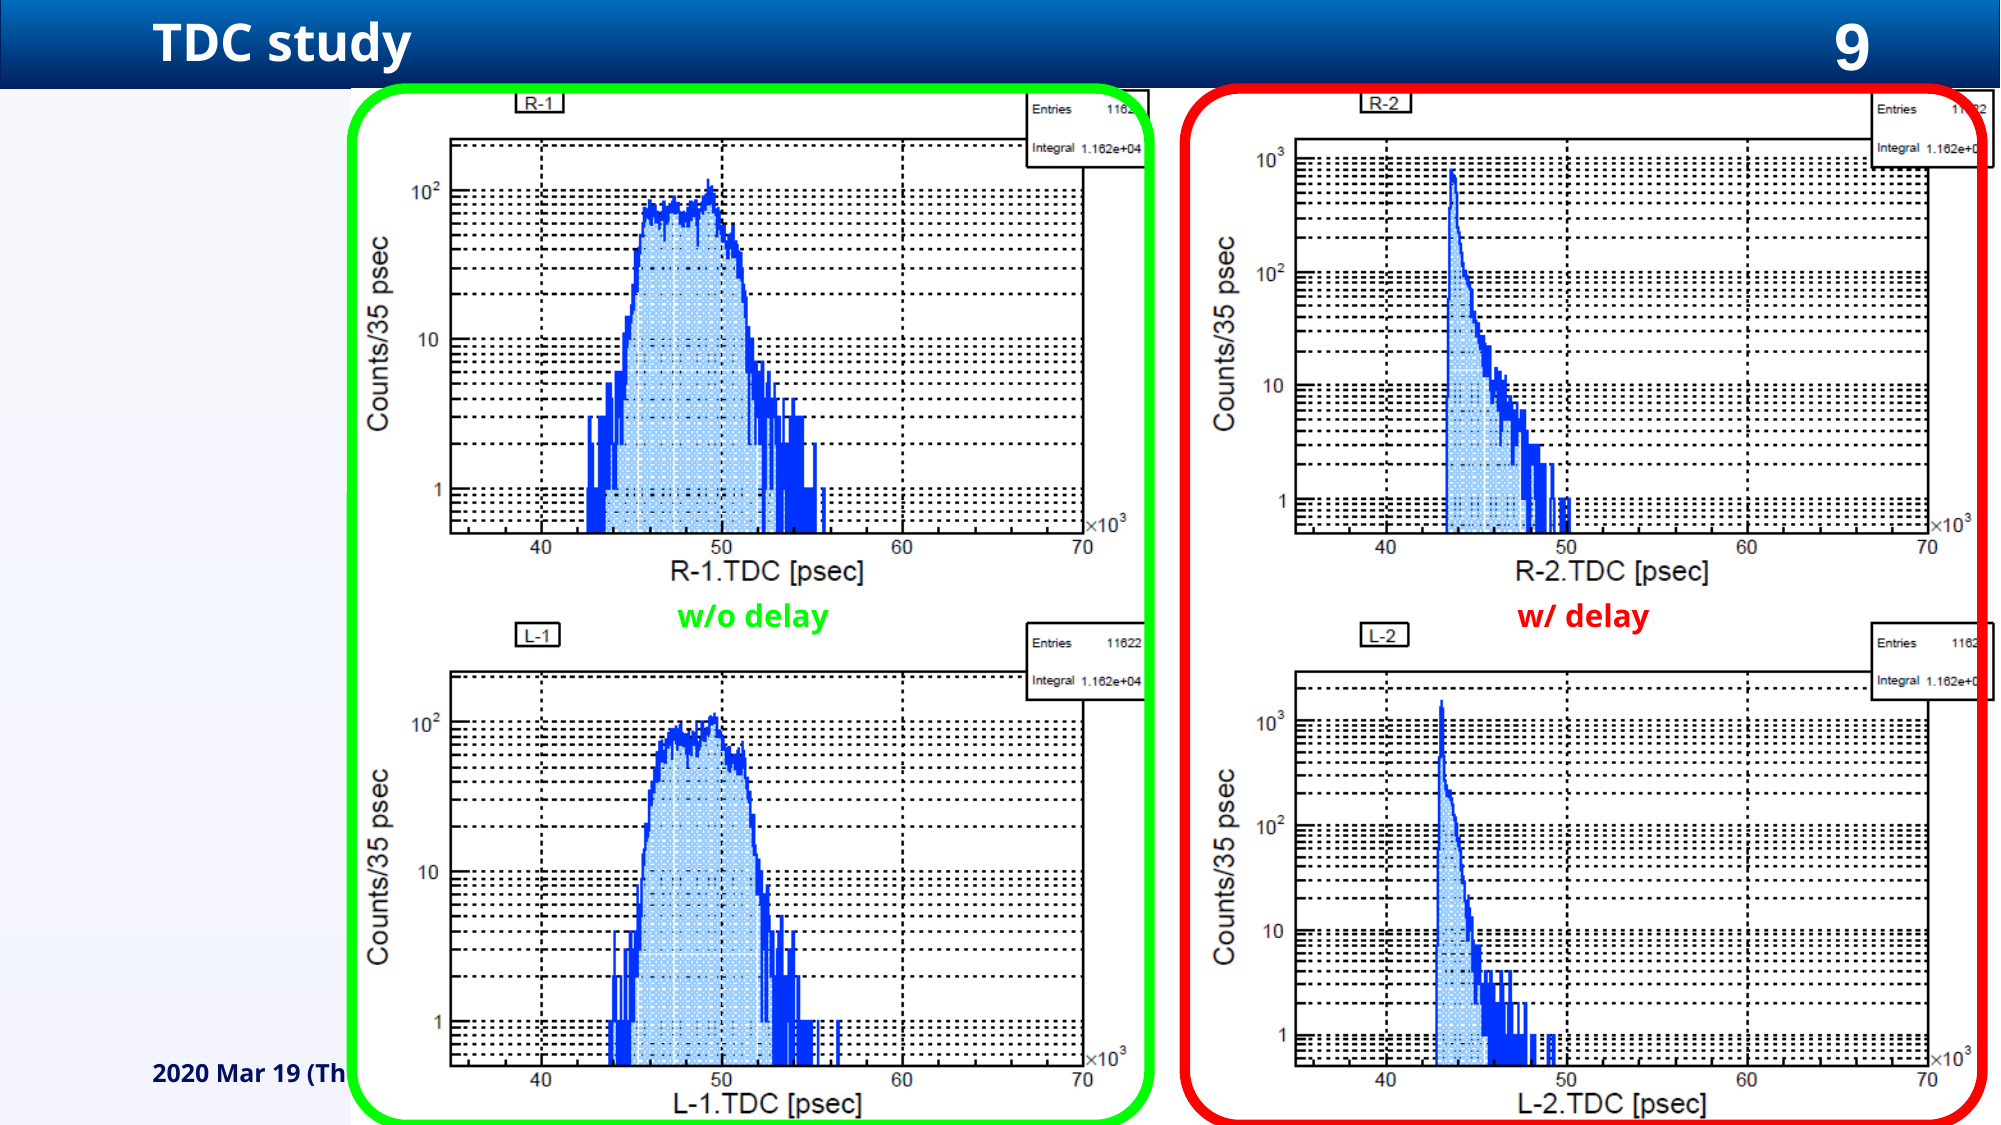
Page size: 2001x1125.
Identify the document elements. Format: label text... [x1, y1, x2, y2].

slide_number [137, 1042, 351, 1103]
title TDC study [137, 0, 1863, 89]
picture [351, 88, 2000, 1125]
